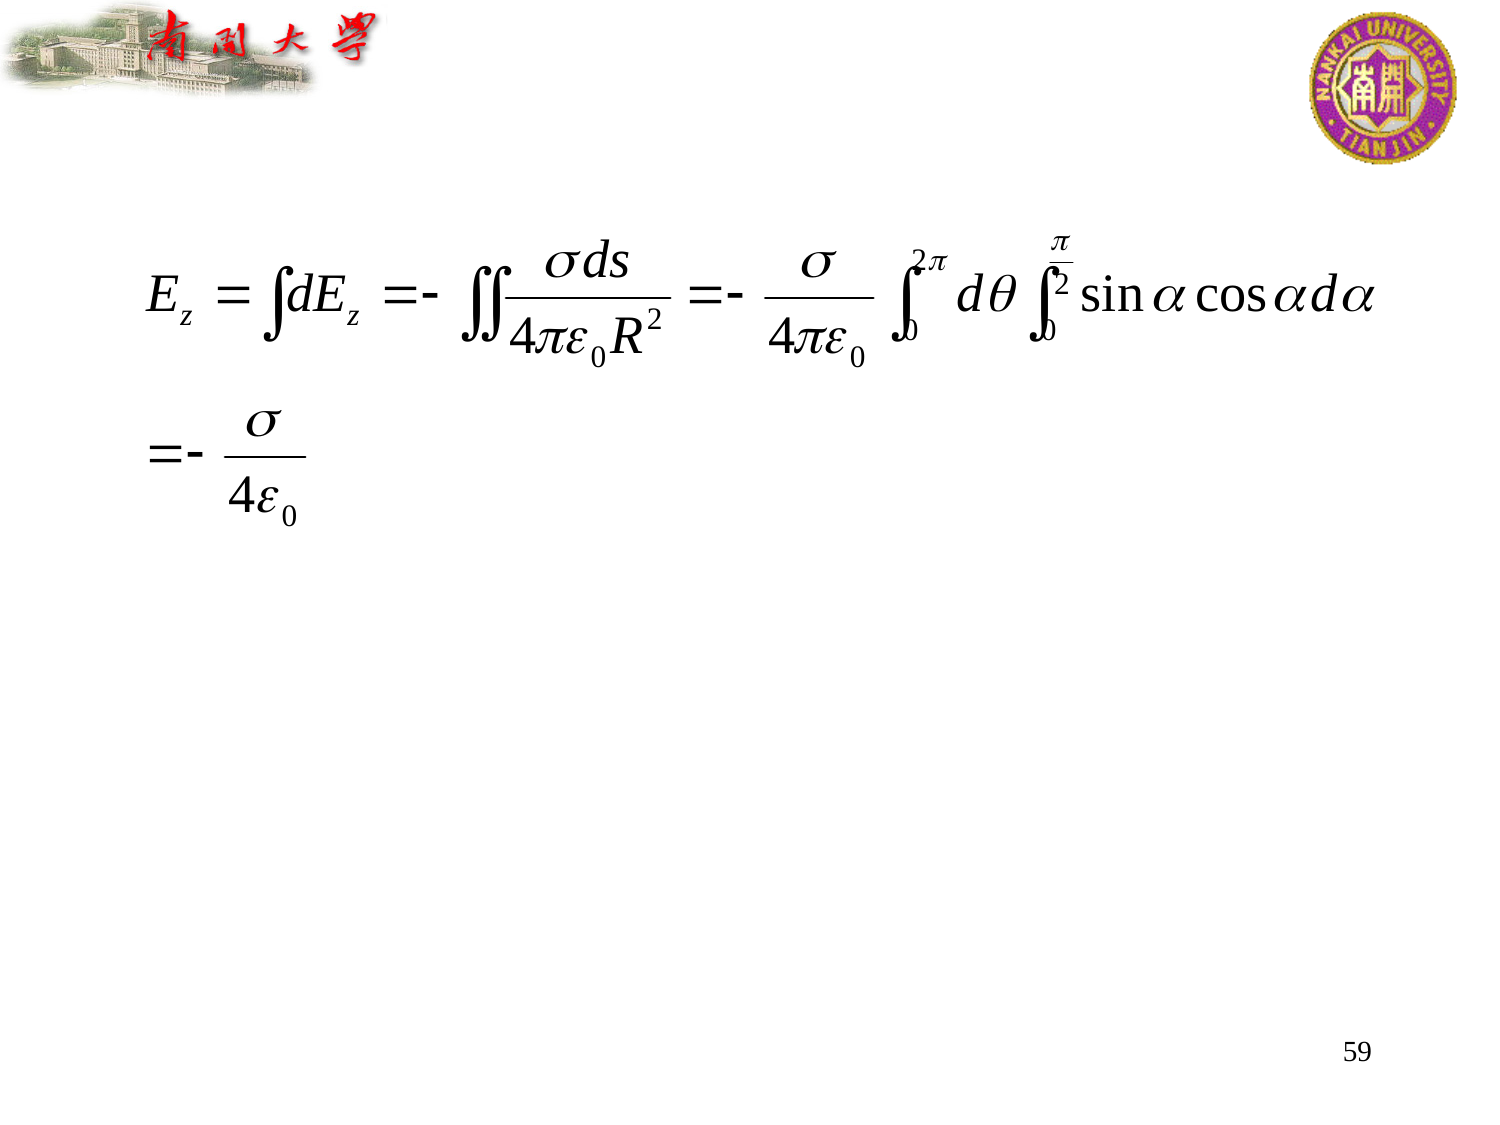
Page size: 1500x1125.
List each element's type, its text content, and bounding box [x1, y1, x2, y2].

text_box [135, 214, 1389, 540]
slide_number 59 [1074, 1024, 1388, 1101]
picture [0, 1, 388, 100]
picture [1262, 1, 1500, 178]
